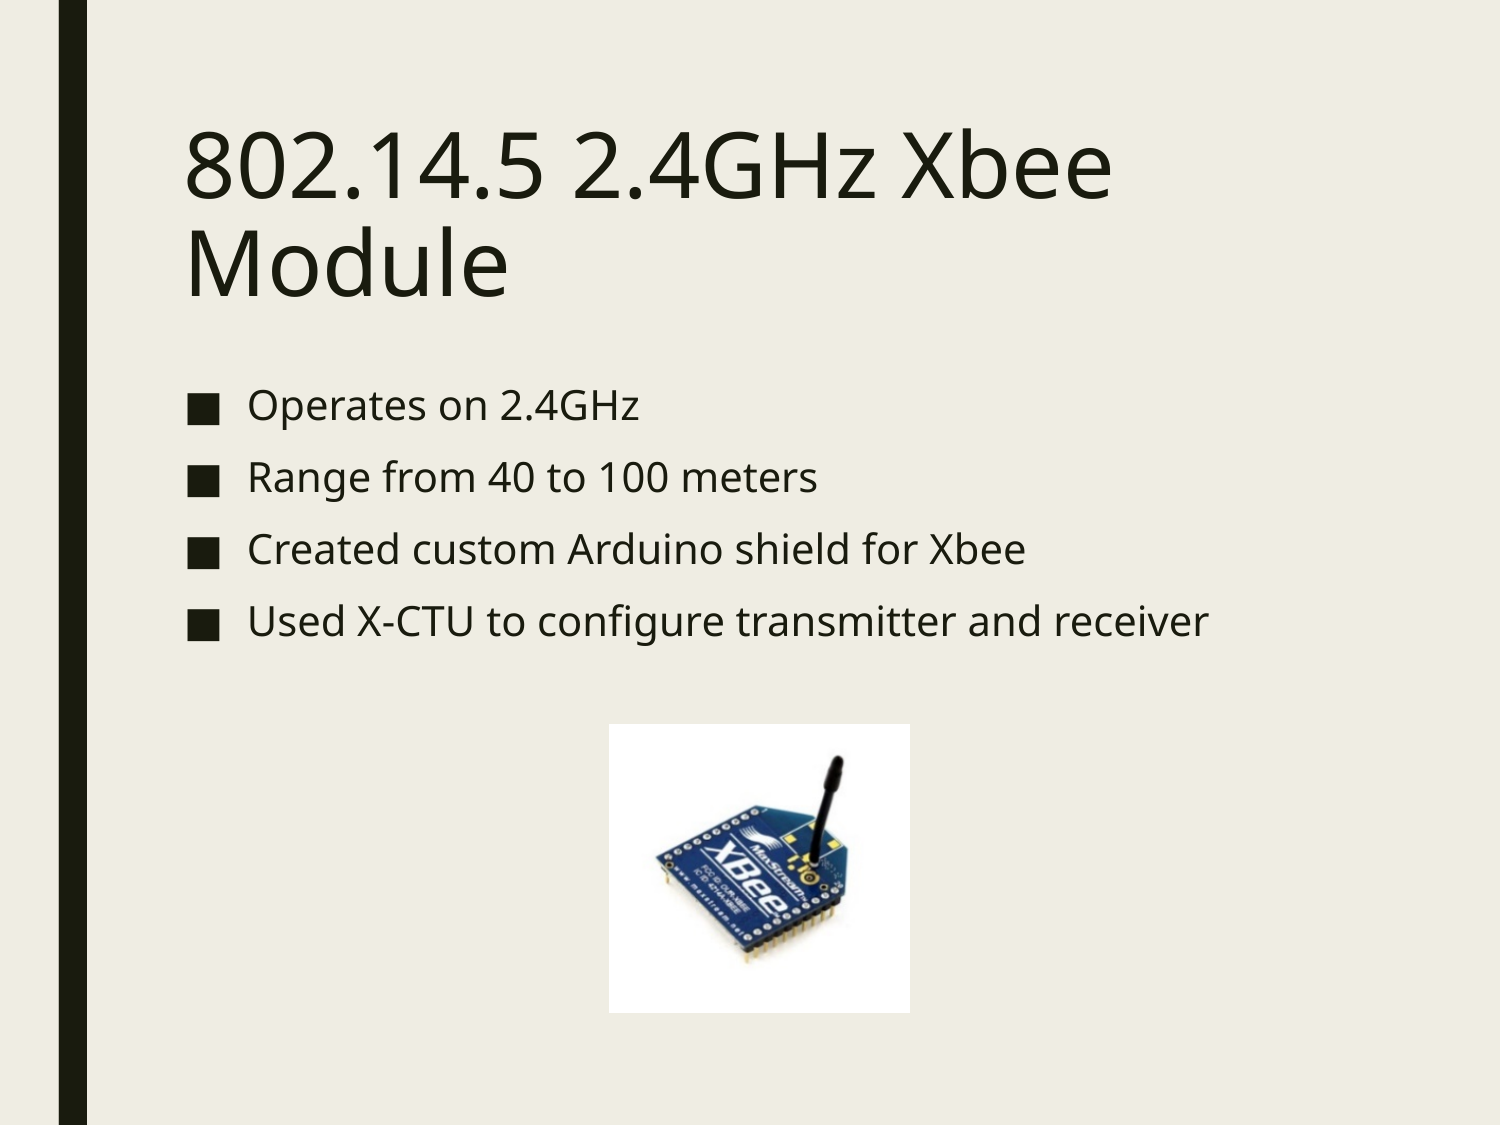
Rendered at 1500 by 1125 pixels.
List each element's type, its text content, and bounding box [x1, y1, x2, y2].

title 802.14.5 2.4GHz Xbee Module [168, 112, 1351, 357]
list Operates on 2.4GHz Range from 40 to 100 meters Created custom Arduino shield for Xbee Used X-CTU to configure transmitter and receiver [168, 375, 1351, 963]
picture [609, 724, 910, 1013]
